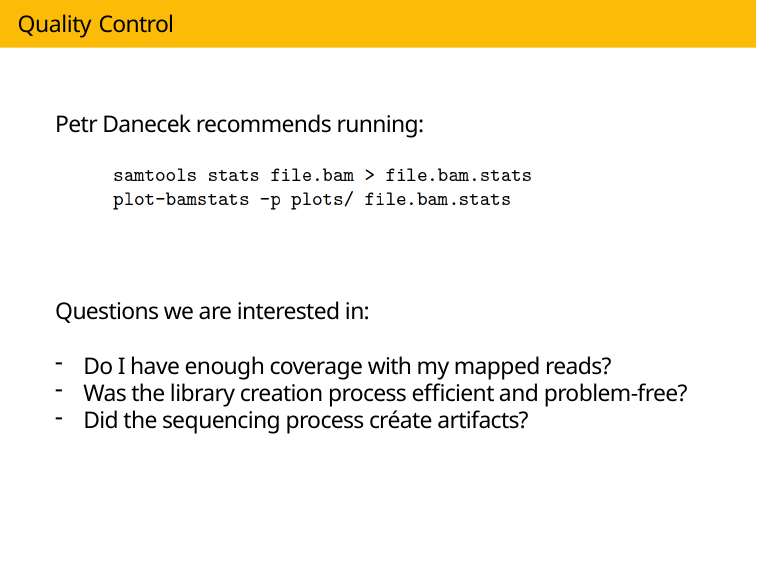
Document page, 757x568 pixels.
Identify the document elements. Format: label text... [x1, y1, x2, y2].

picture [102, 164, 557, 224]
title Quality Control [15, 9, 741, 105]
text_box Petr Danecek recommends running: [53, 109, 716, 165]
text_box Questions we are interested in: Do I have enough coverage with my mapped reads? Was the library creation process efficient and problem-free? Did the sequencing process créate artifacts? [53, 296, 716, 462]
